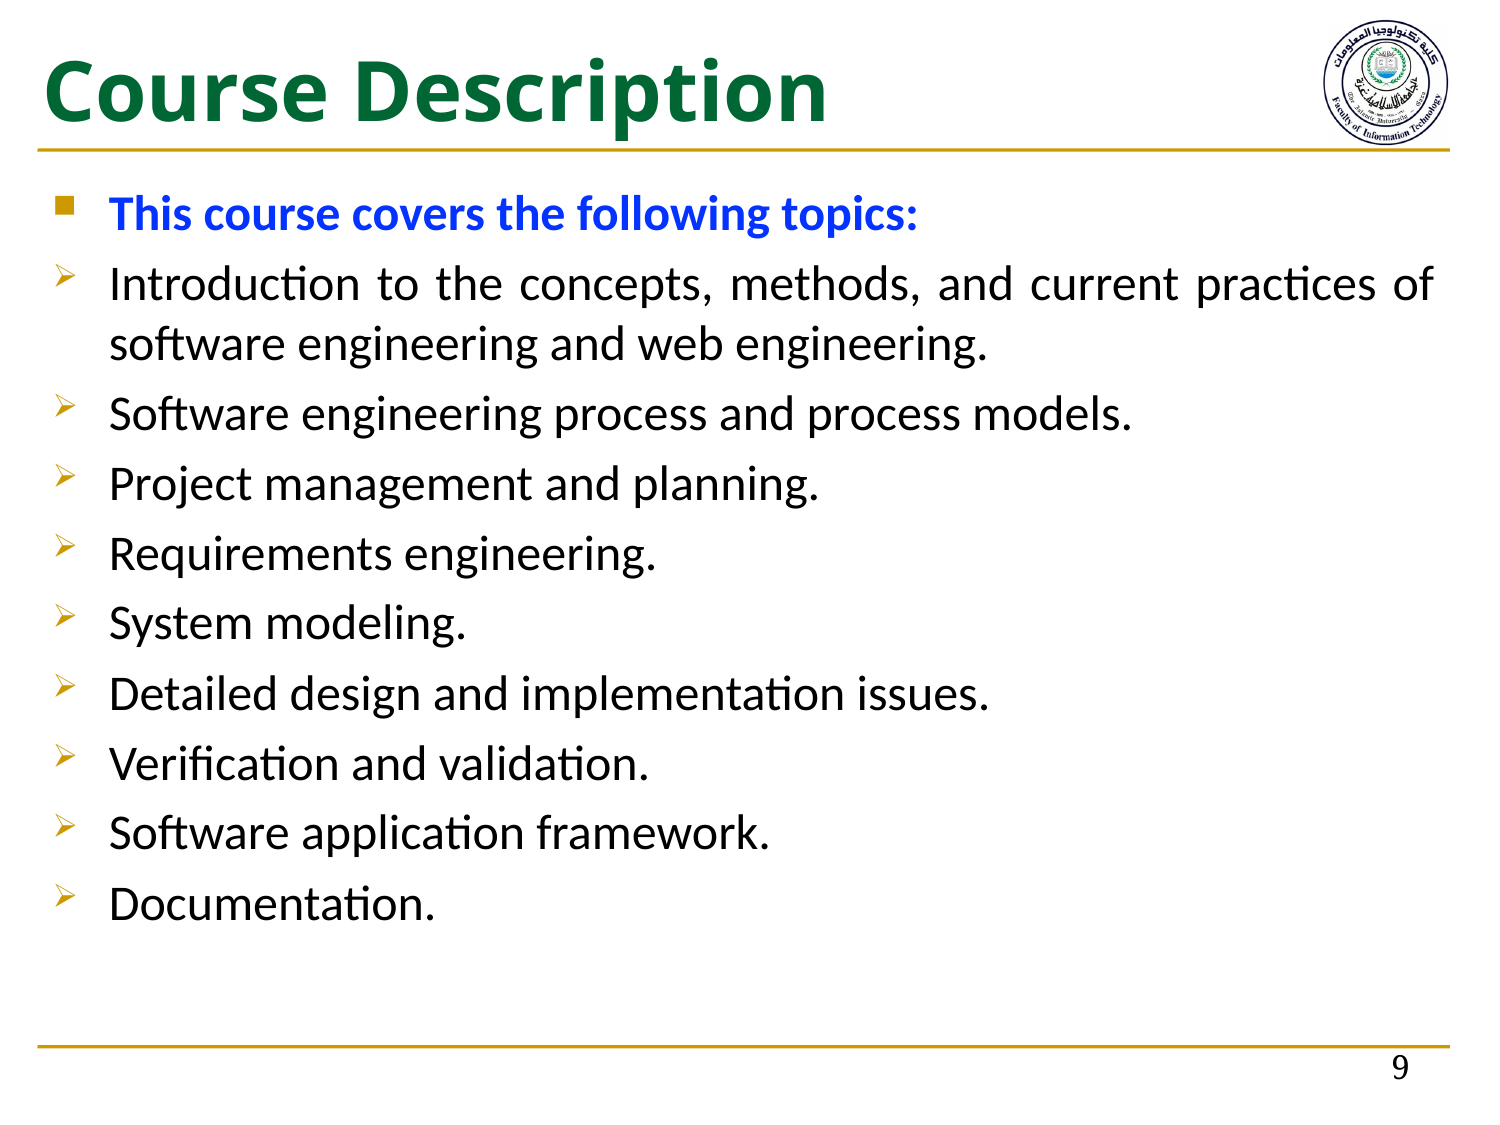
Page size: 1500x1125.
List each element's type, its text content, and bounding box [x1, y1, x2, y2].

picture [1321, 18, 1450, 30]
list This course covers the following topics: Introduction to the concepts, methods, and current practices of software engineering and web engineering. Software engineering process and process models. Project management and planning. Requirements engineering. System modeling. Detailed design and implementation issues. Verification and validation. Software application framework. Documentation. [37, 172, 1451, 973]
title Course Description [26, 30, 1461, 207]
slide_number 9 [1074, 1023, 1426, 1100]
